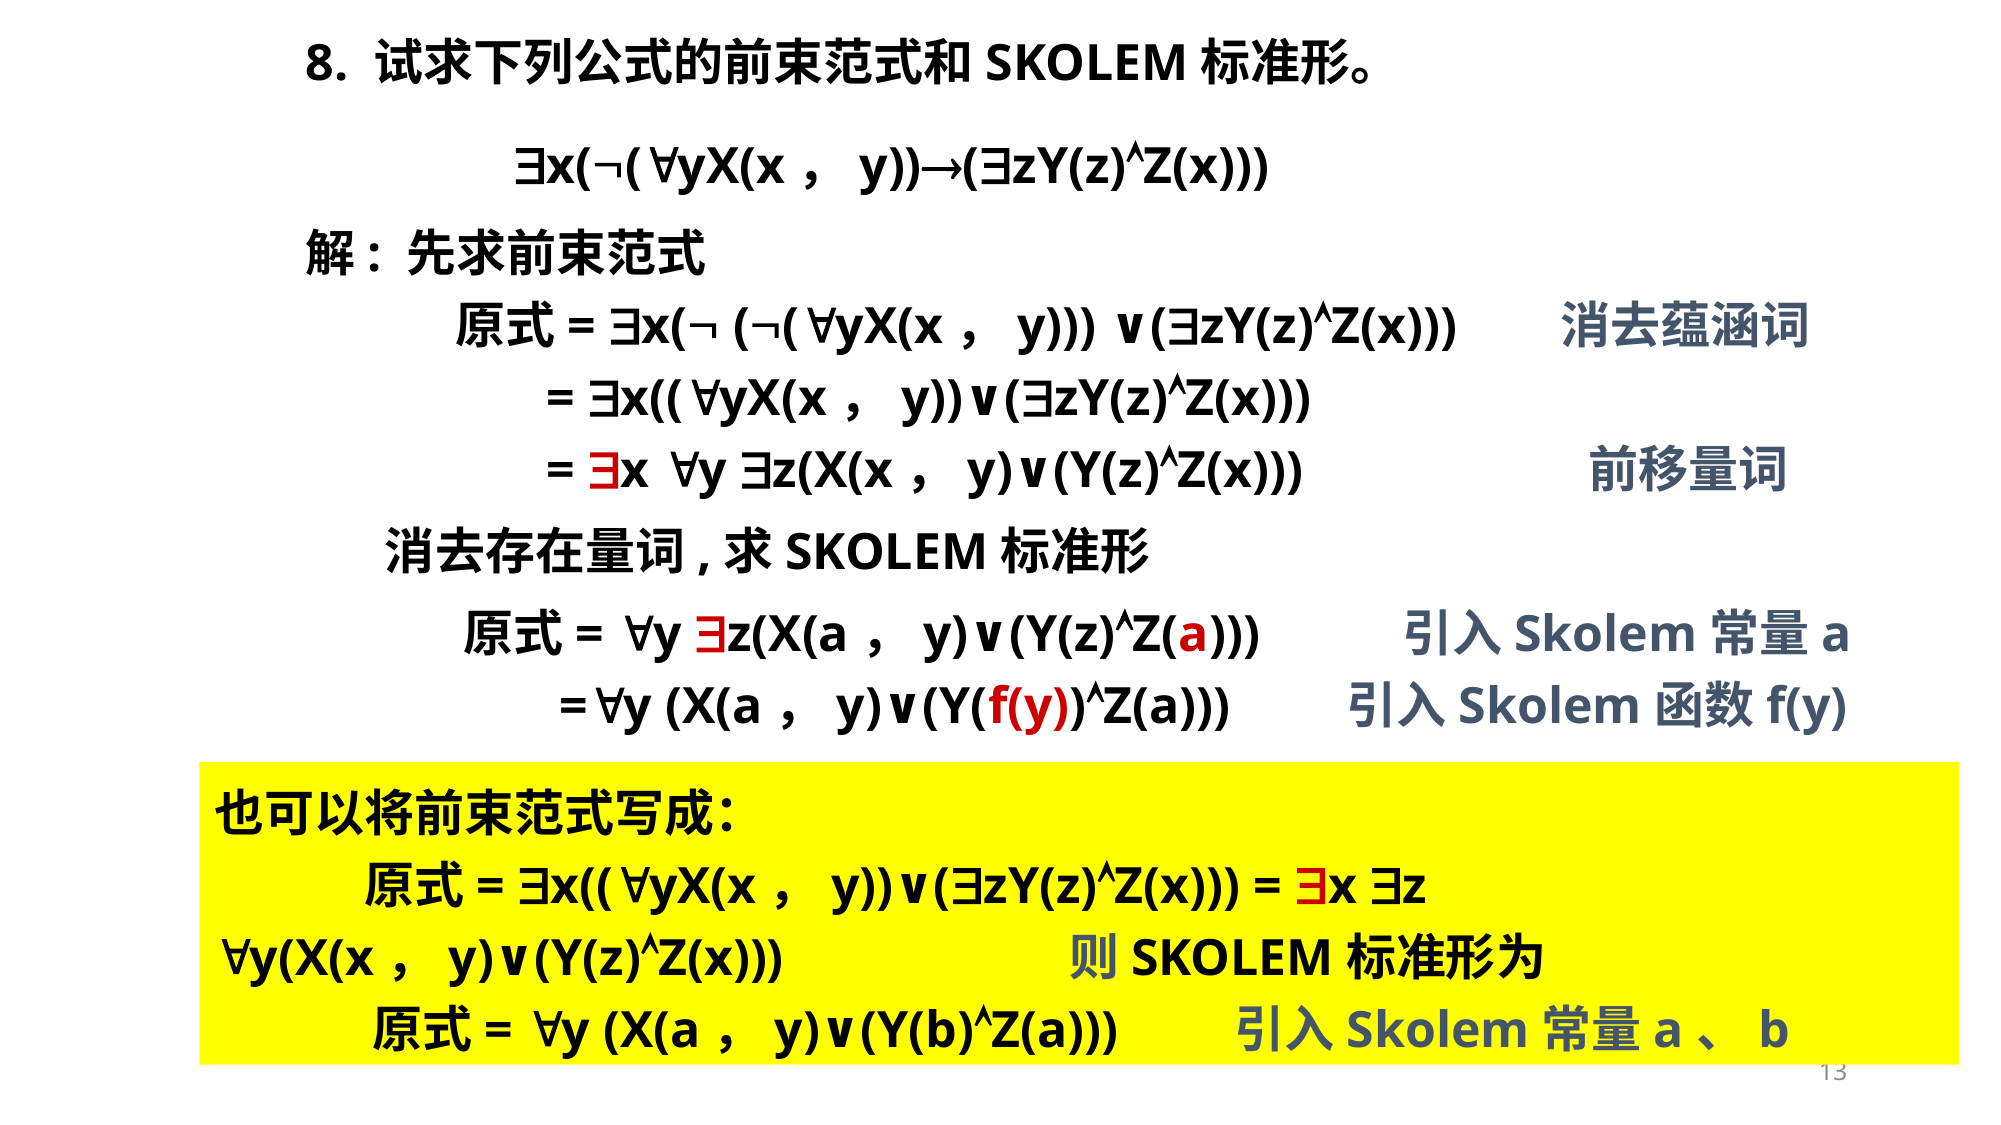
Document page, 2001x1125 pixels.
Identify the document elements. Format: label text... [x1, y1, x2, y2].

list 8. 试求下列公式的前束范式和SKOLEM标准形。 x((yX(x，y))(zY(z)Z(x))) [290, 10, 1638, 202]
slide_number 13 [1412, 1065, 1863, 1103]
text_box 解: 先求前束范式 原式= x( ((yX(x，y))) ∨(zY(z)Z(x))) 消去蕴涵词 = x((yX(x，y))∨(zY(z)Z(x))) = x y z(X(x，y)∨(Y(z)Z(x))) 前移量词 消去存在量词,求SKOLEM标准形 原式= y z(X(a，y)∨(Y(z)Z(a))) 引入Skolem常量a =y (X(a，y)∨(Y(f(y))Z(a))) 引入Skolem函数f(y) [290, 202, 1900, 761]
text_box 也可以将前束范式写成： 原式= x((yX(x，y))∨(zY(z)Z(x))) = x z y(X(x，y)∨(Y(z)Z(x))) 则SKOLEM标准形为 原式= y (X(a，y)∨(Y(b)Z(a))) 引入Skolem常量a、b [199, 761, 1959, 1065]
